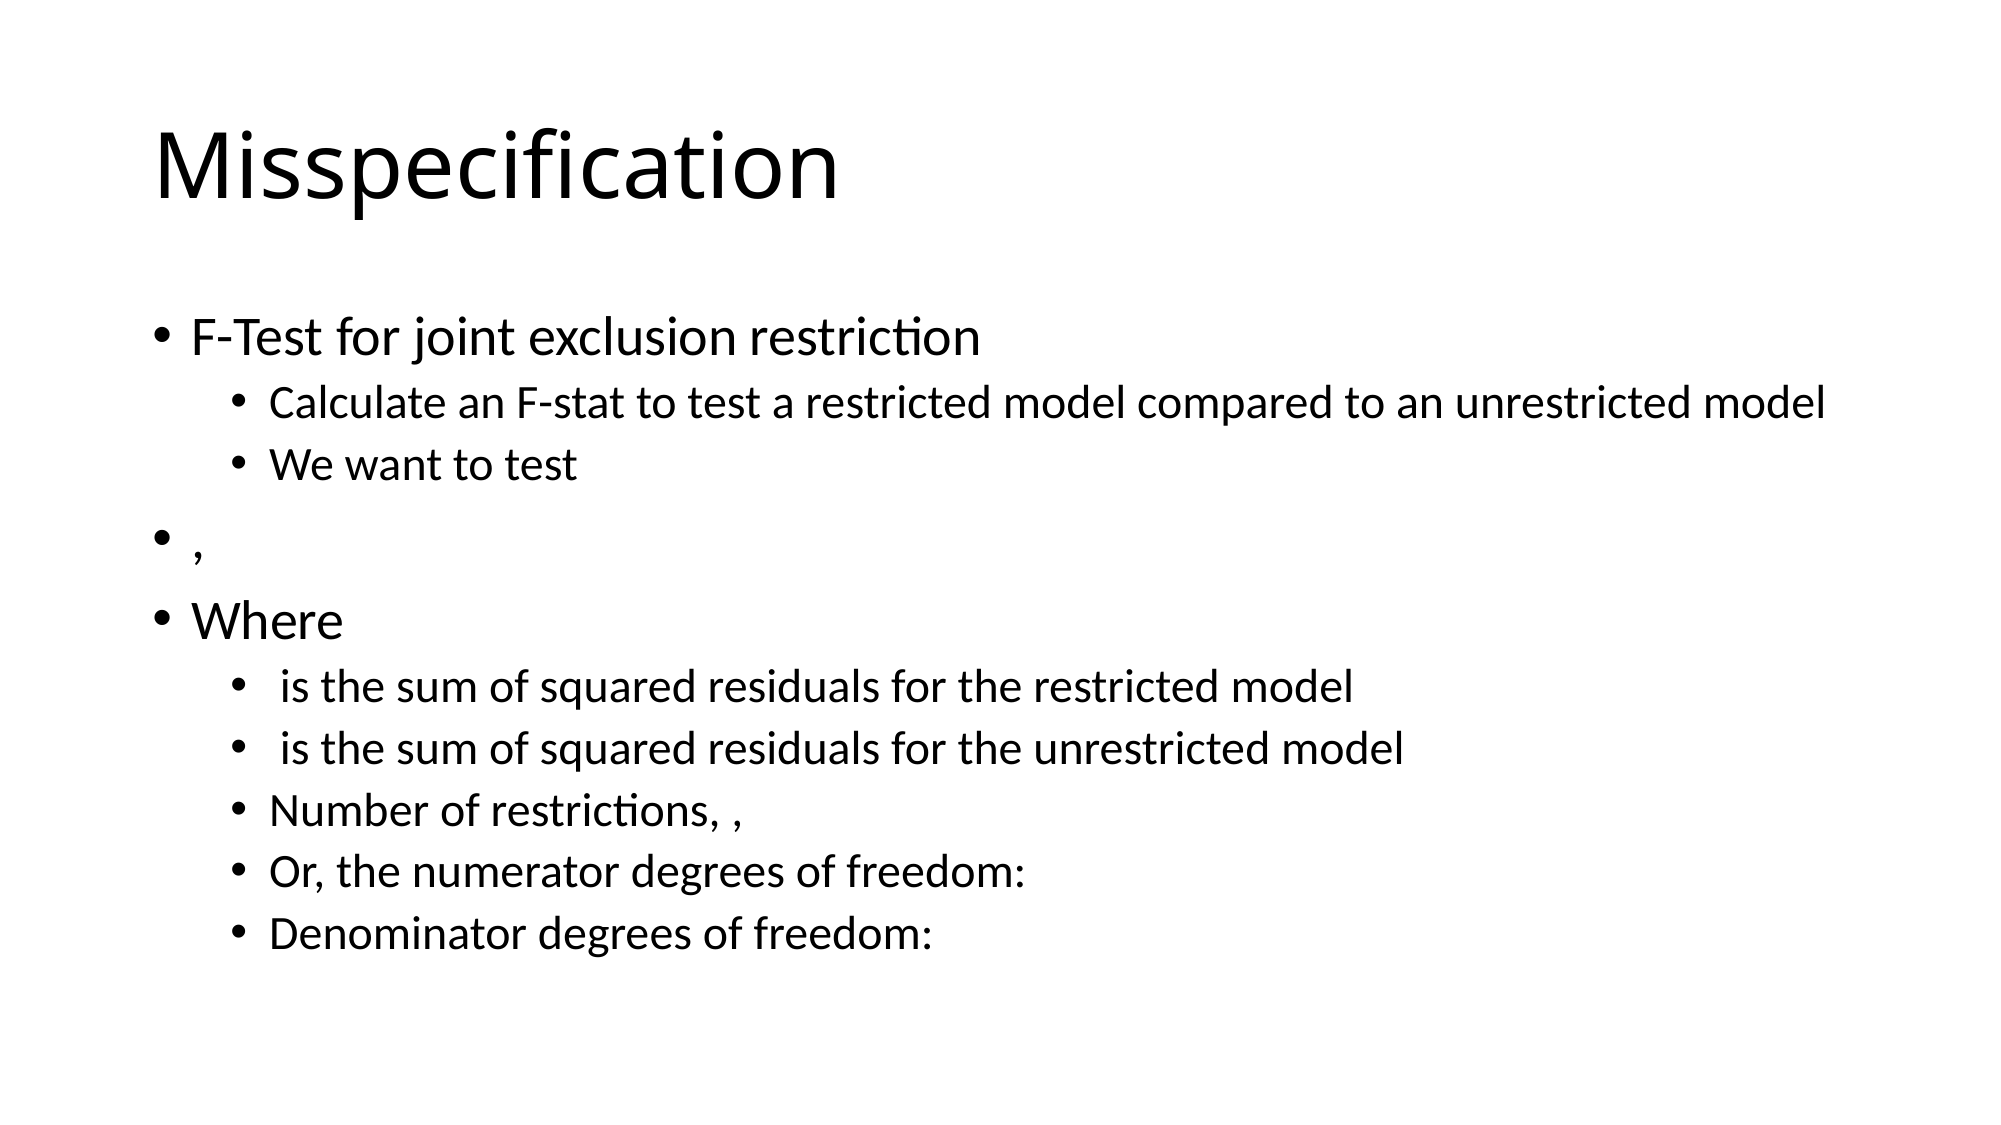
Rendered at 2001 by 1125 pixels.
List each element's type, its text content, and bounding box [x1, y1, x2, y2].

title Misspecification [137, 59, 1863, 278]
